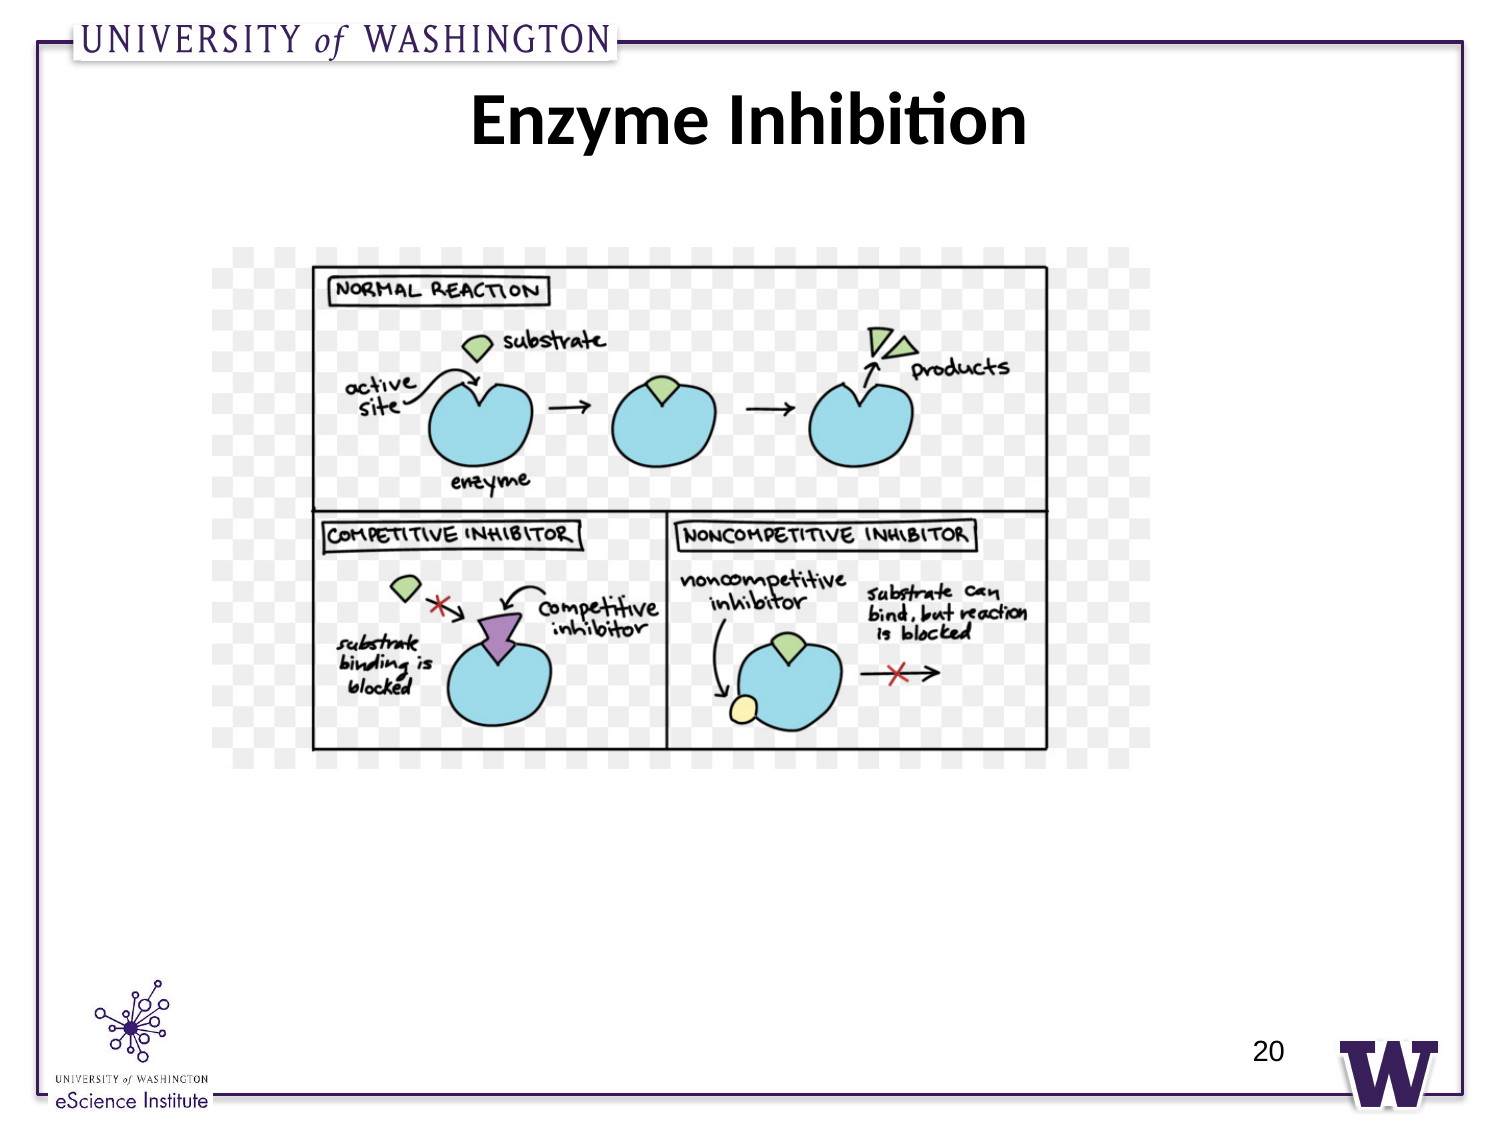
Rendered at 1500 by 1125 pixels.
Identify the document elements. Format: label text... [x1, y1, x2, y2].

picture [212, 247, 1151, 769]
picture [1340, 1041, 1438, 1107]
picture [48, 978, 213, 1113]
slide_number 20 [1237, 1025, 1325, 1085]
title Enzyme Inhibition [75, 62, 1425, 200]
picture [81, 24, 609, 61]
